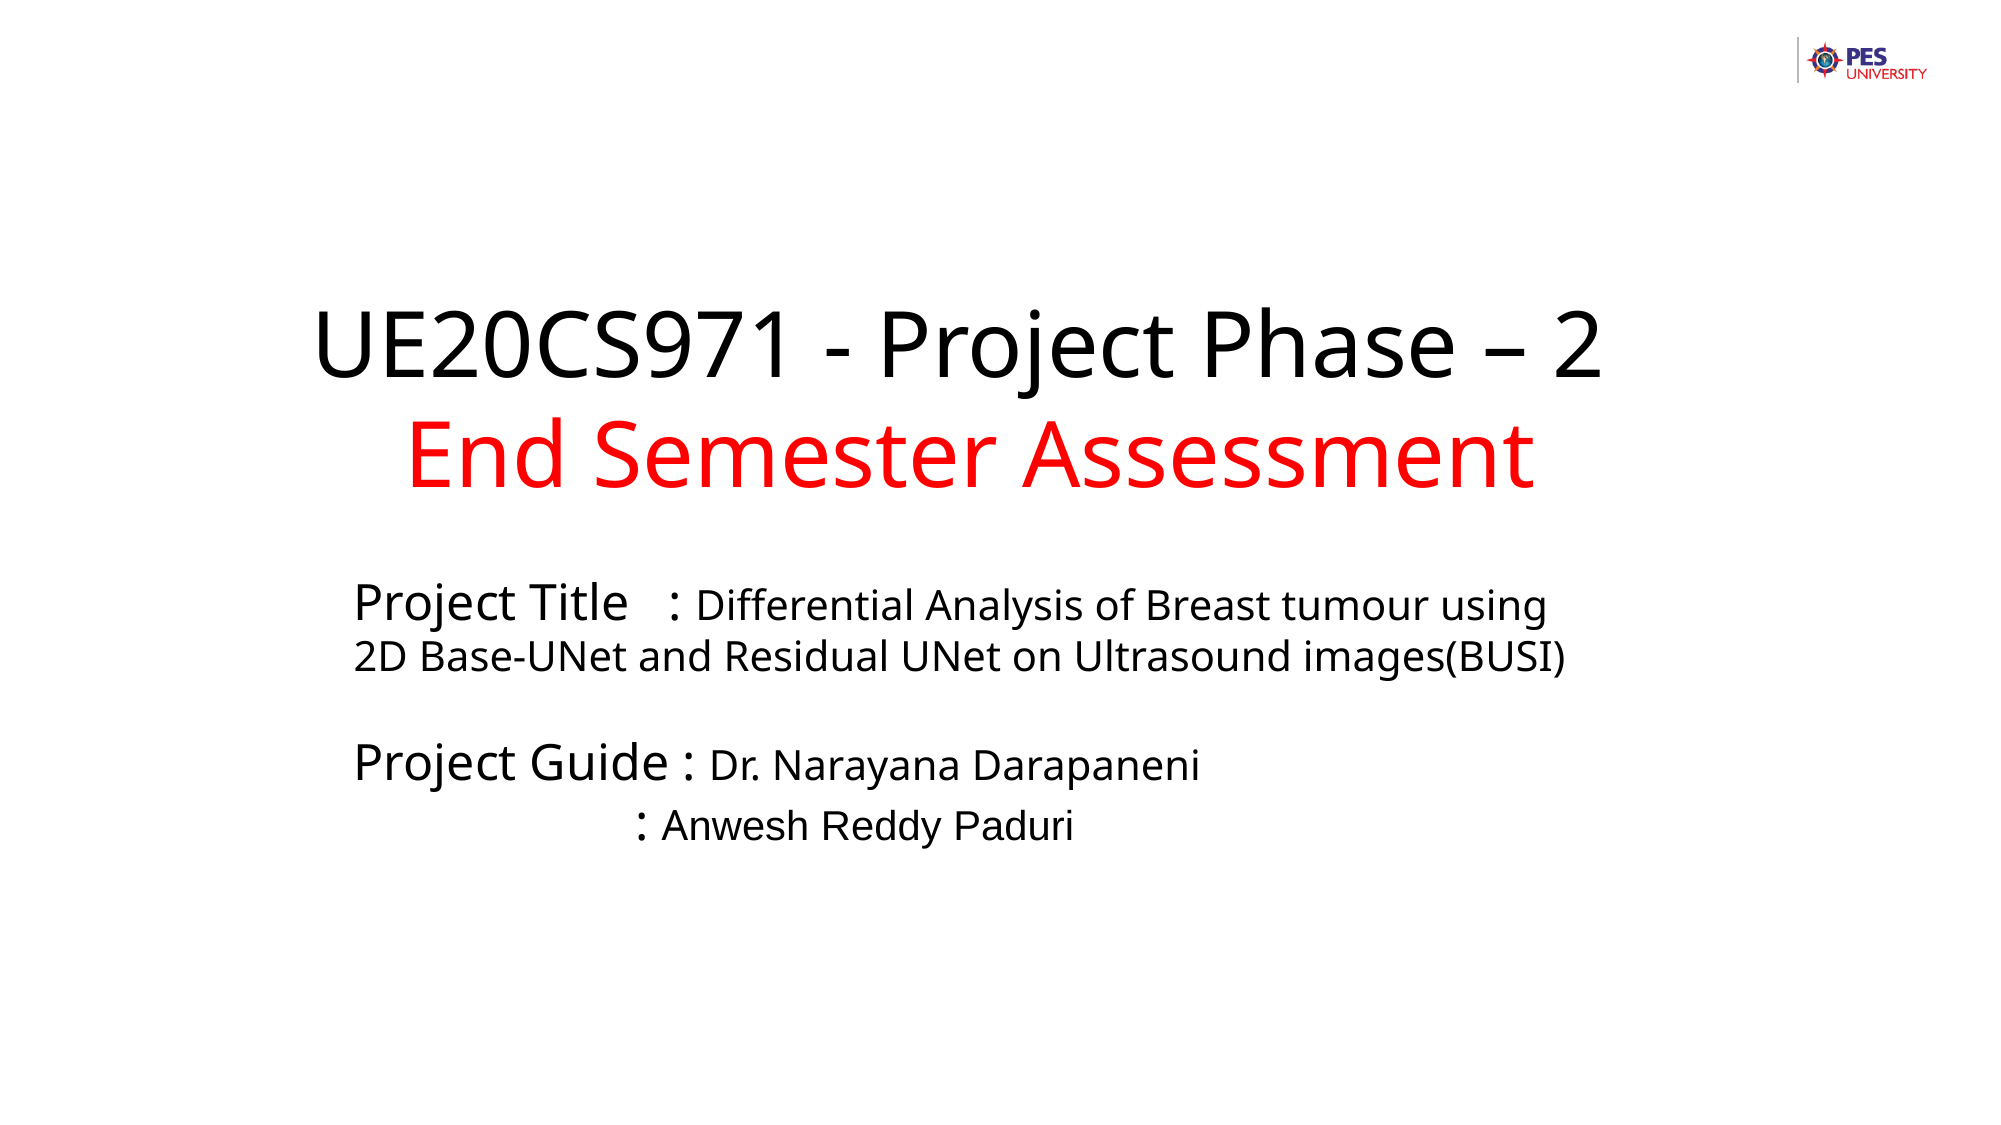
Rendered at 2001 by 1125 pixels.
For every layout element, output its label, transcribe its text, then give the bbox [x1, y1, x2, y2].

text_box UE20CS971 - Project Phase – 2 End Semester Assessment [255, 278, 1662, 514]
text_box Project Title : Differential Analysis of Breast tumour using 2D Base-UNet and Residual UNet on Ultrasound images(BUSI) Project Guide : Dr. Narayana Darapaneni : Anwesh Reddy Paduri [338, 562, 1626, 874]
picture [1806, 41, 1927, 79]
